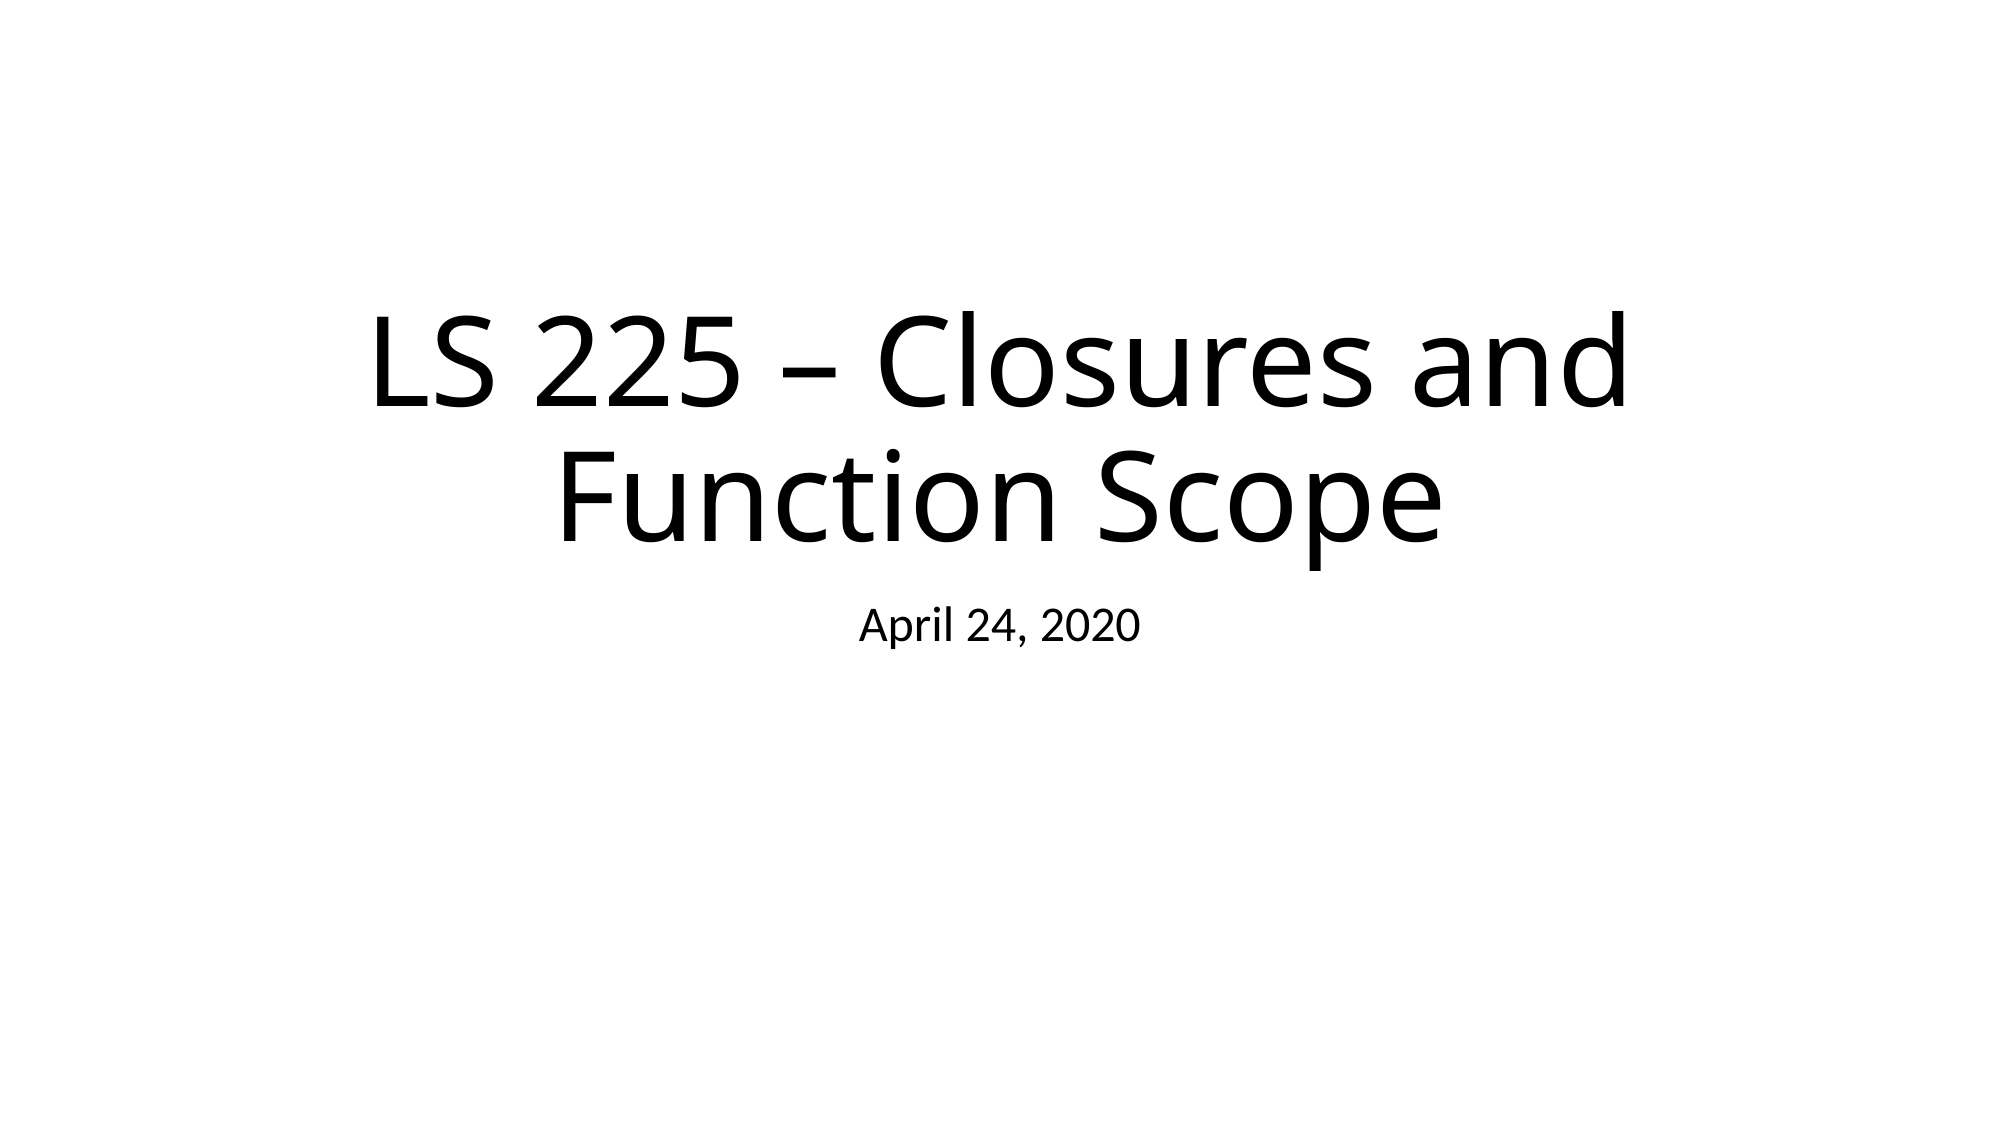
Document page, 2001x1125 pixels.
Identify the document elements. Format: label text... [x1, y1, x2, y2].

subtitle April 24, 2020 [249, 590, 1750, 863]
title LS 225 – Closures and Function Scope [249, 184, 1750, 576]
